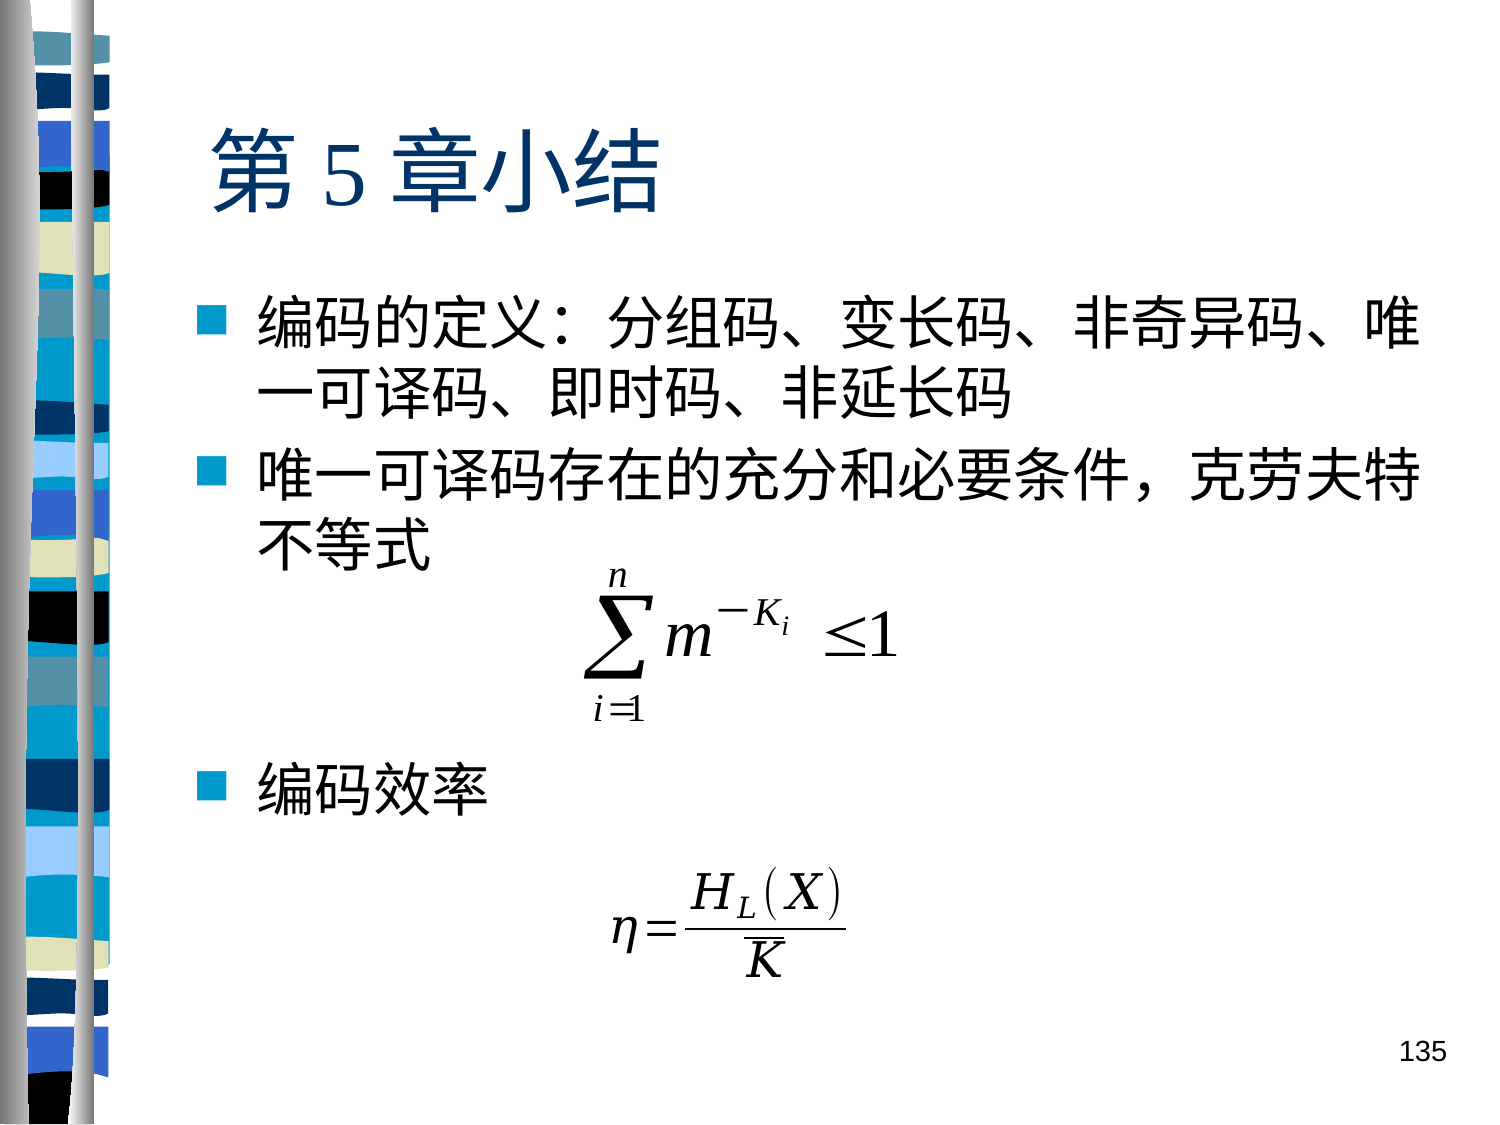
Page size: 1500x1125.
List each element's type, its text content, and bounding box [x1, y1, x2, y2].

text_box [572, 543, 910, 736]
title 第5章小结 [192, 75, 1468, 263]
list 编码的定义：分组码、变长码、非奇异码、唯一可译码、即时码、非延长码 唯一可译码存在的充分和必要条件，克劳夫特不等式 编码效率 [185, 278, 1461, 954]
slide_number 135 [1149, 1024, 1463, 1101]
